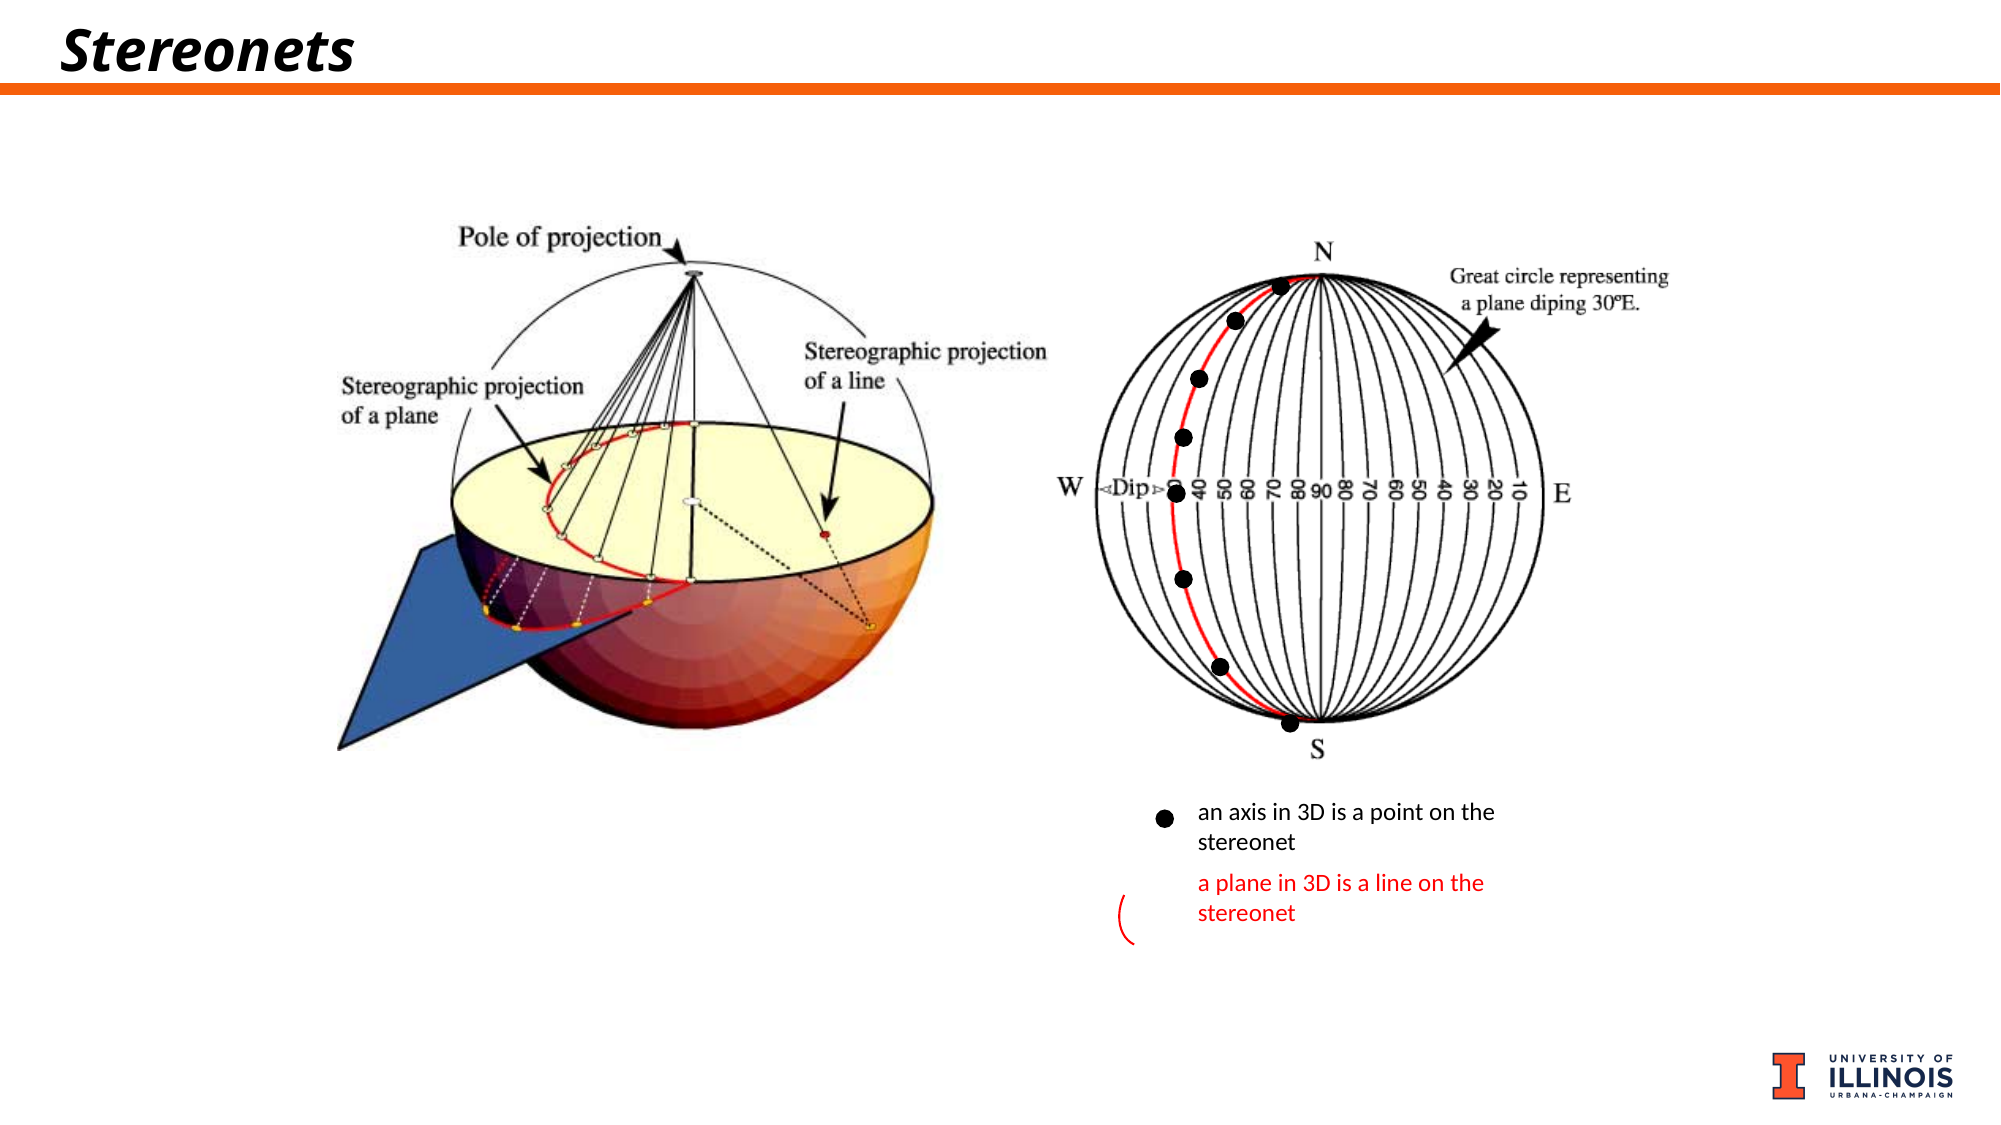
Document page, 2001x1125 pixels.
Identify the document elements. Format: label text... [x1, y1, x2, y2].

picture [337, 220, 1049, 751]
text_box [1118, 894, 1152, 946]
text_box [1154, 808, 1175, 829]
text_box a plane in 3D is a line on the stereonet [1183, 859, 1602, 935]
title Stereonets [45, 0, 1771, 112]
text_box an axis in 3D is a point on the stereonet [1183, 788, 1614, 864]
picture [1056, 235, 1675, 766]
picture [1747, 1030, 1978, 1125]
